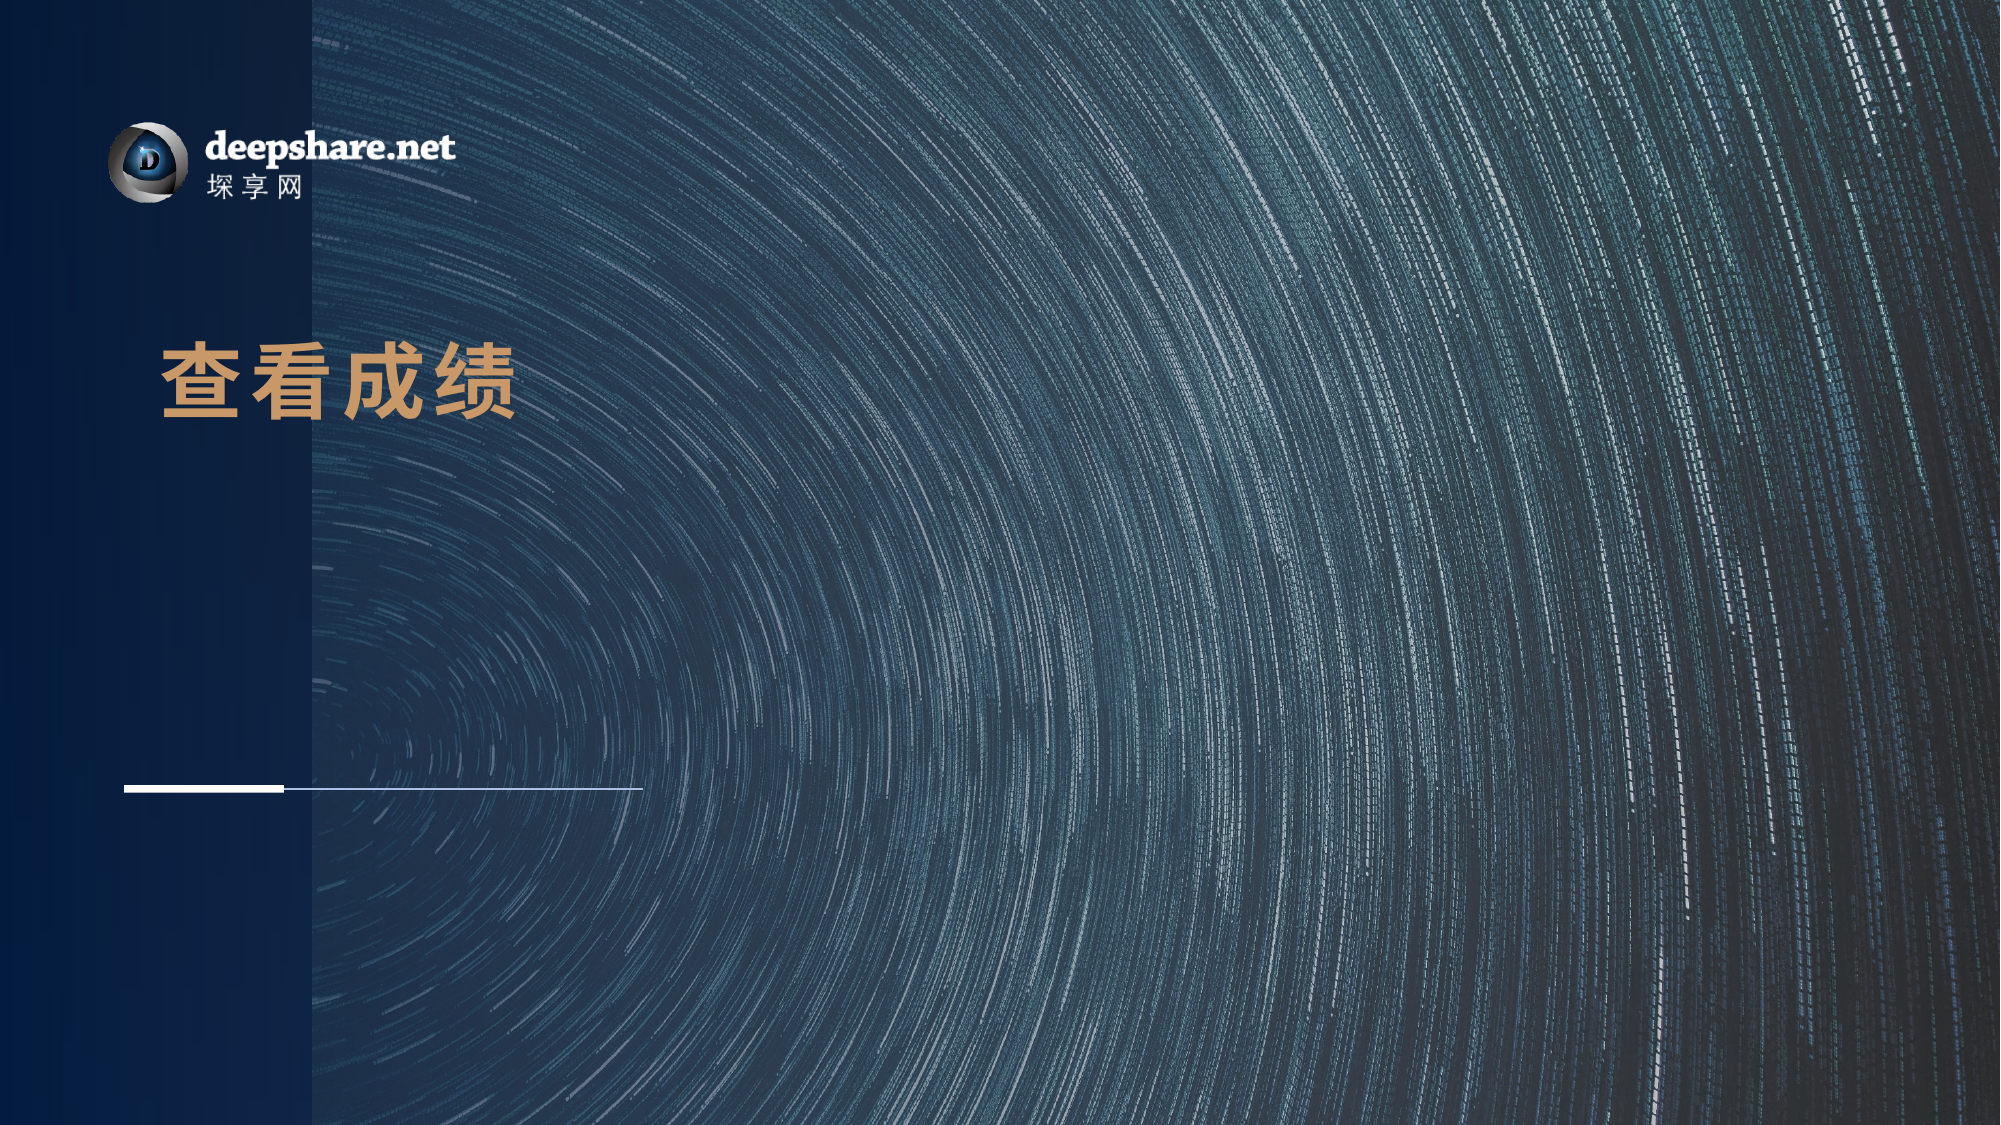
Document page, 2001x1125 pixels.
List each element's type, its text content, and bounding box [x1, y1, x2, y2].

picture [1472, 0, 2000, 1125]
picture [199, 116, 471, 212]
title 查看成绩 [144, 333, 991, 440]
picture [106, 116, 194, 204]
